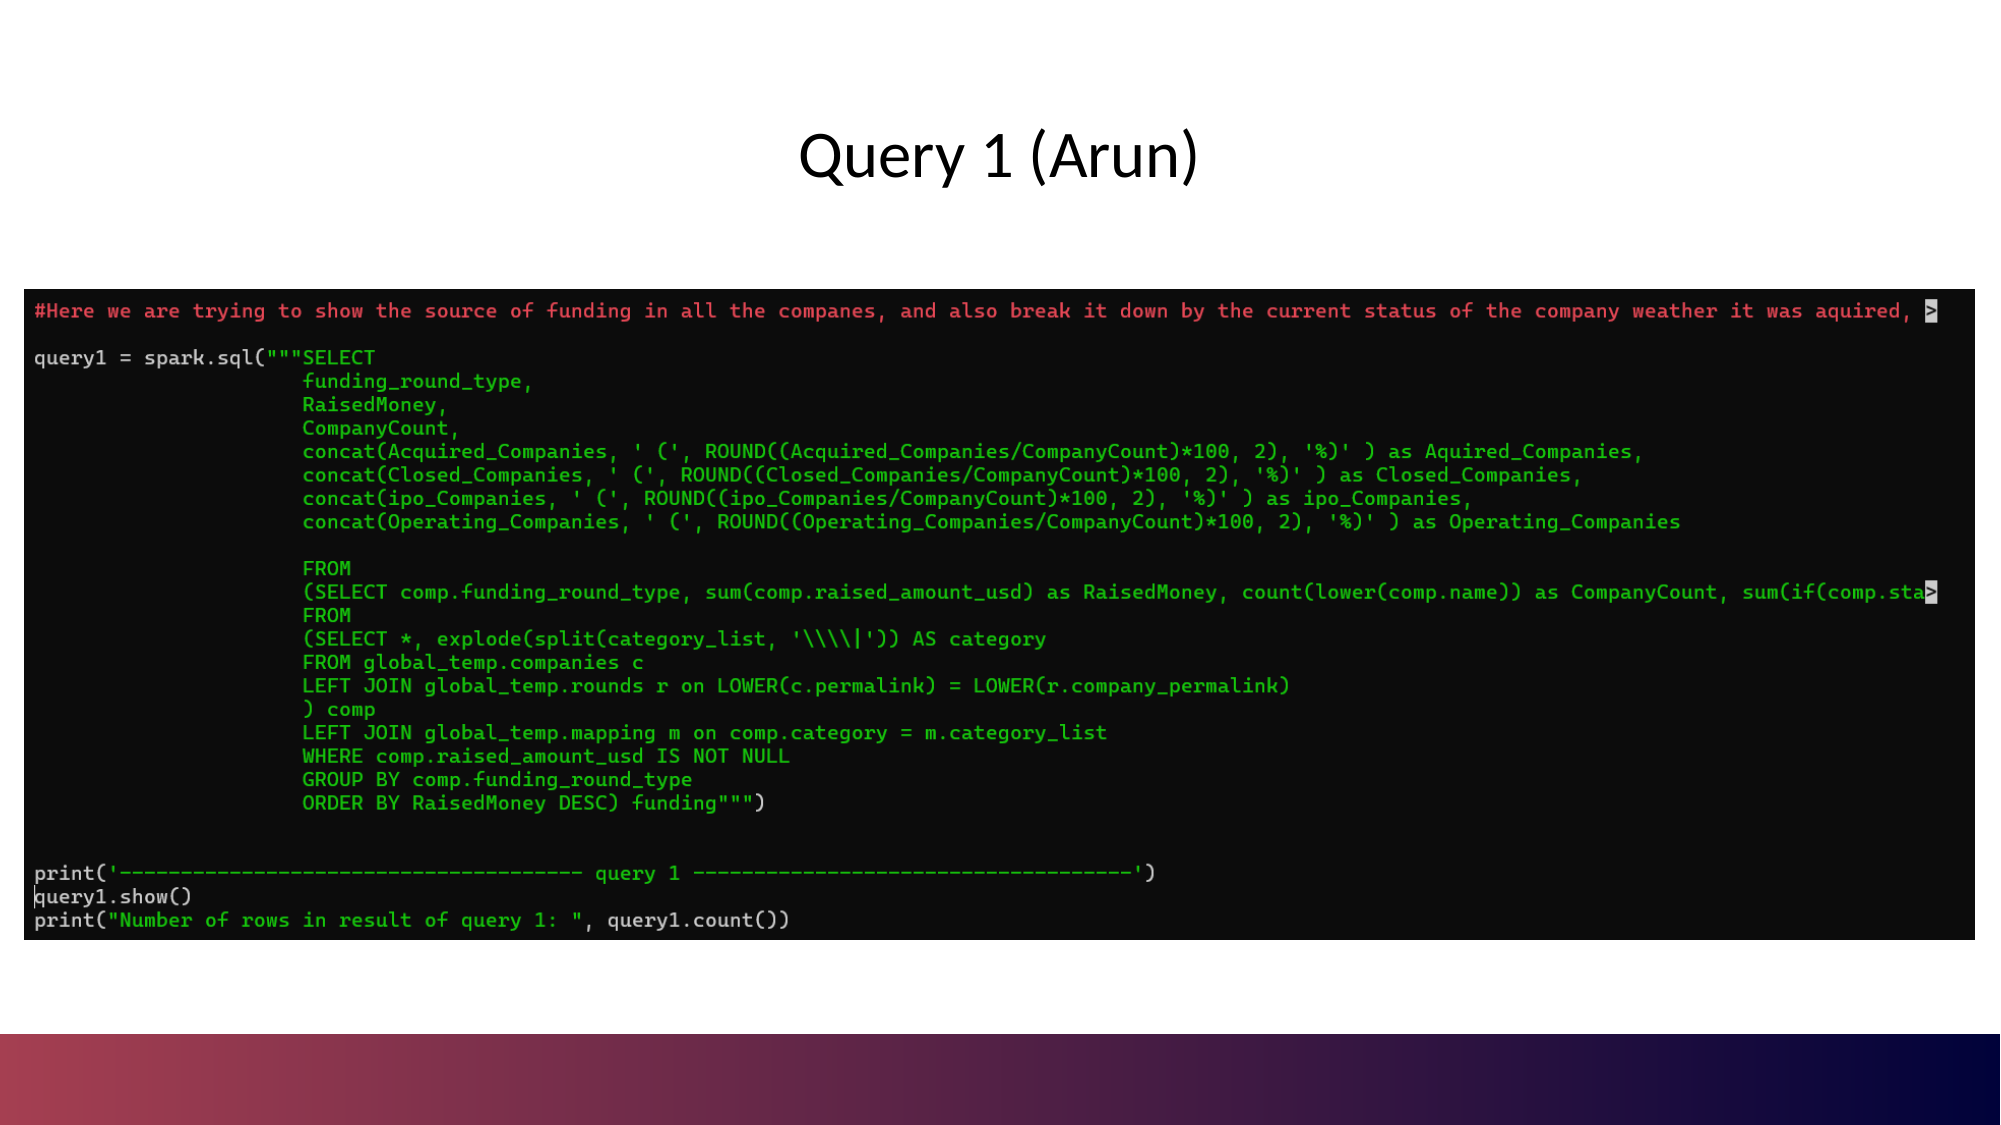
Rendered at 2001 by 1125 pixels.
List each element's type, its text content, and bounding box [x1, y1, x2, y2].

title Query 1 (Arun) [137, 47, 1863, 265]
picture [24, 289, 1976, 940]
text_box [0, 1034, 2000, 1125]
